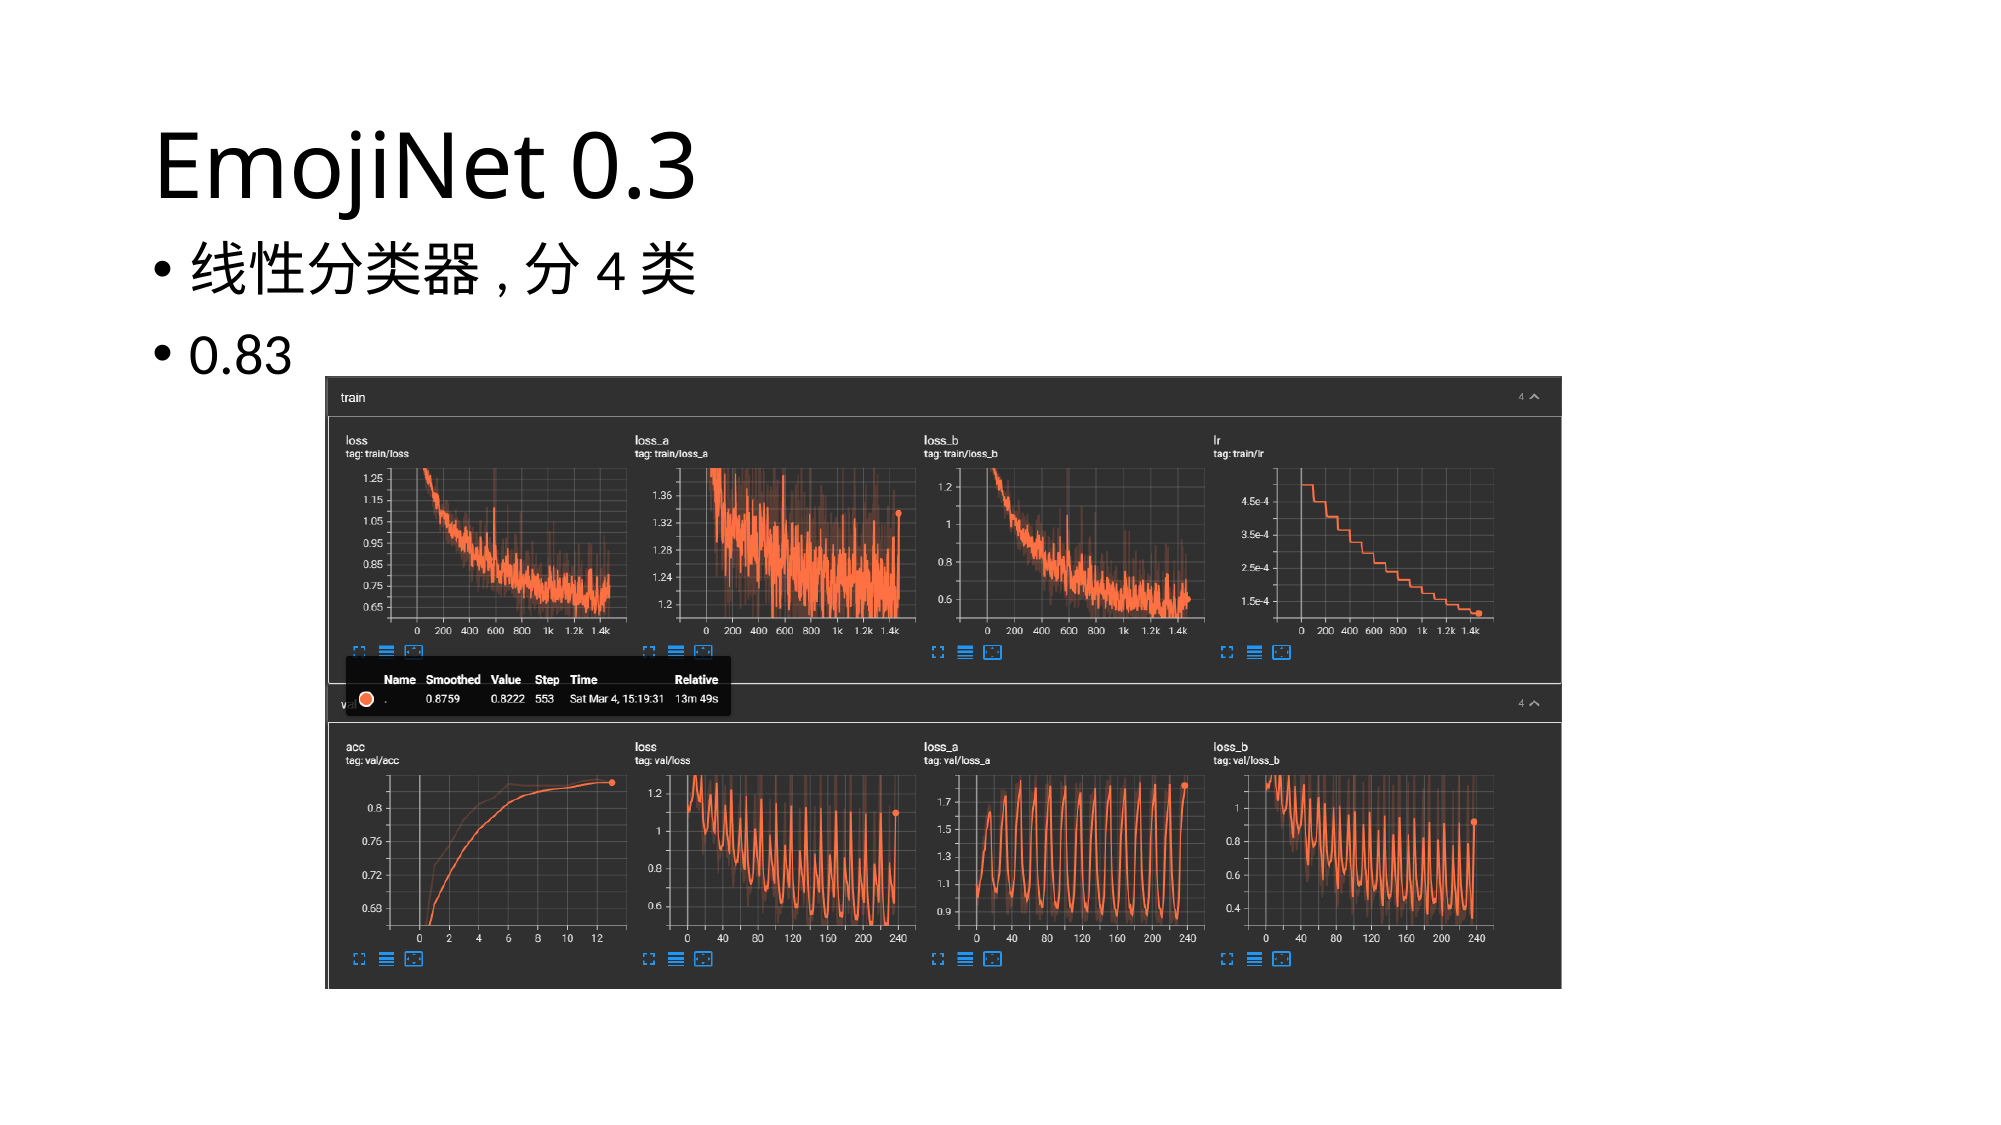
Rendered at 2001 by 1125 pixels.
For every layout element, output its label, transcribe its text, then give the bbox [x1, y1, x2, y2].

title EmojiNet 0.3 [137, 59, 1863, 232]
picture [325, 376, 1562, 989]
list 线性分类器,分4类 0.83 [137, 232, 1863, 947]
